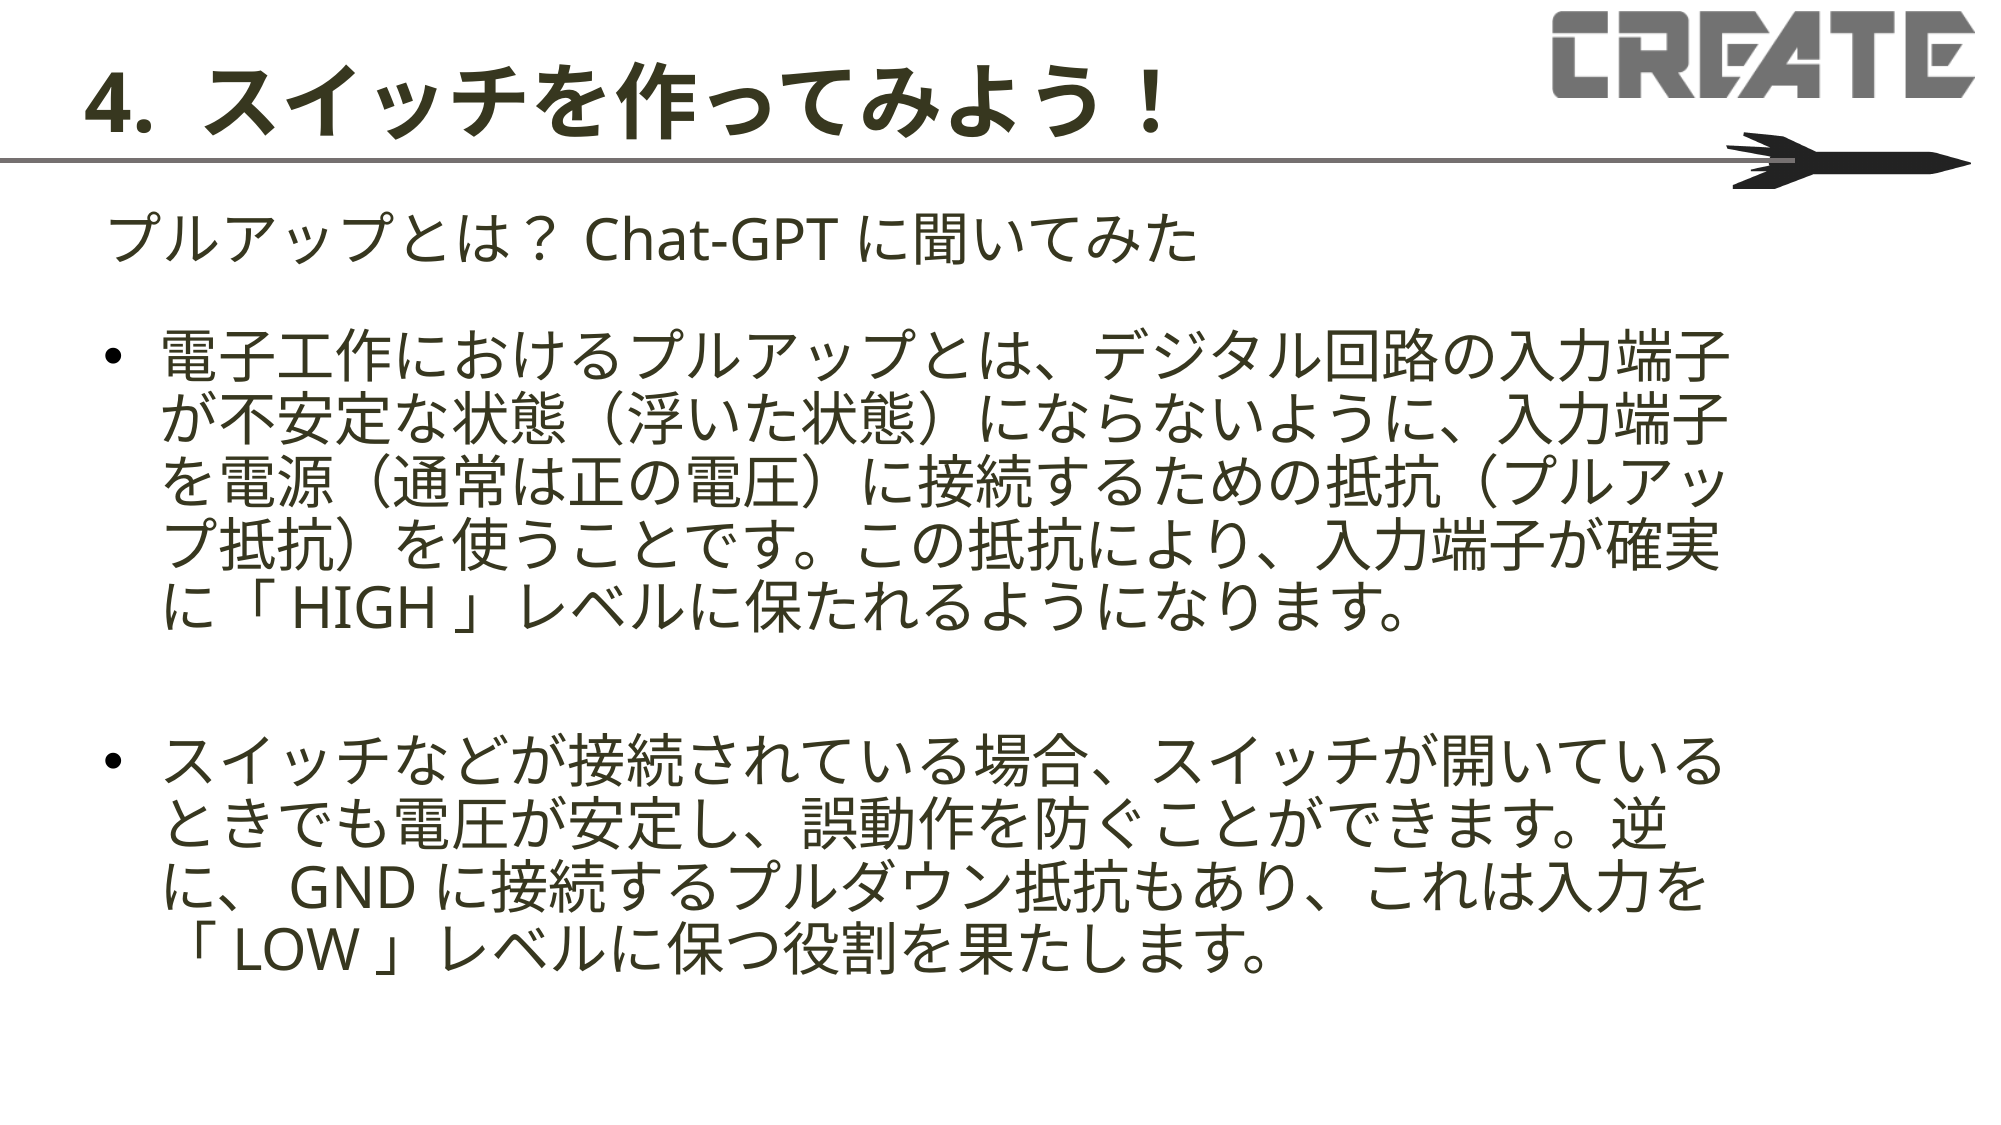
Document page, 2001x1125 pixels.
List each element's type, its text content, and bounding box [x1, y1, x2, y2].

list プルアップとは？Chat-GPTに聞いてみた [70, 203, 1796, 320]
picture [1552, 11, 1975, 98]
title 4. スイッチを作ってみよう！ [70, 43, 1521, 168]
list 電子工作におけるプルアップとは、デジタル回路の入力端子が不安定な状態（浮いた状態）にならないように、入力端子を電源（通常は正の電圧）に接続するための抵抗（プルアップ抵抗）を使うことです。この抵抗により、入力端子が確実に「HIGH」レベルに保たれるようになります。 スイッチなどが接続されている場合、スイッチが開いているときでも電圧が安定し、誤動作を防ぐことができます。逆に、GNDに接続するプルダウン抵抗もあり、これは入力を「LOW」レベルに保つ役割を果たします。 [70, 320, 1796, 1061]
picture [1726, 133, 1971, 189]
